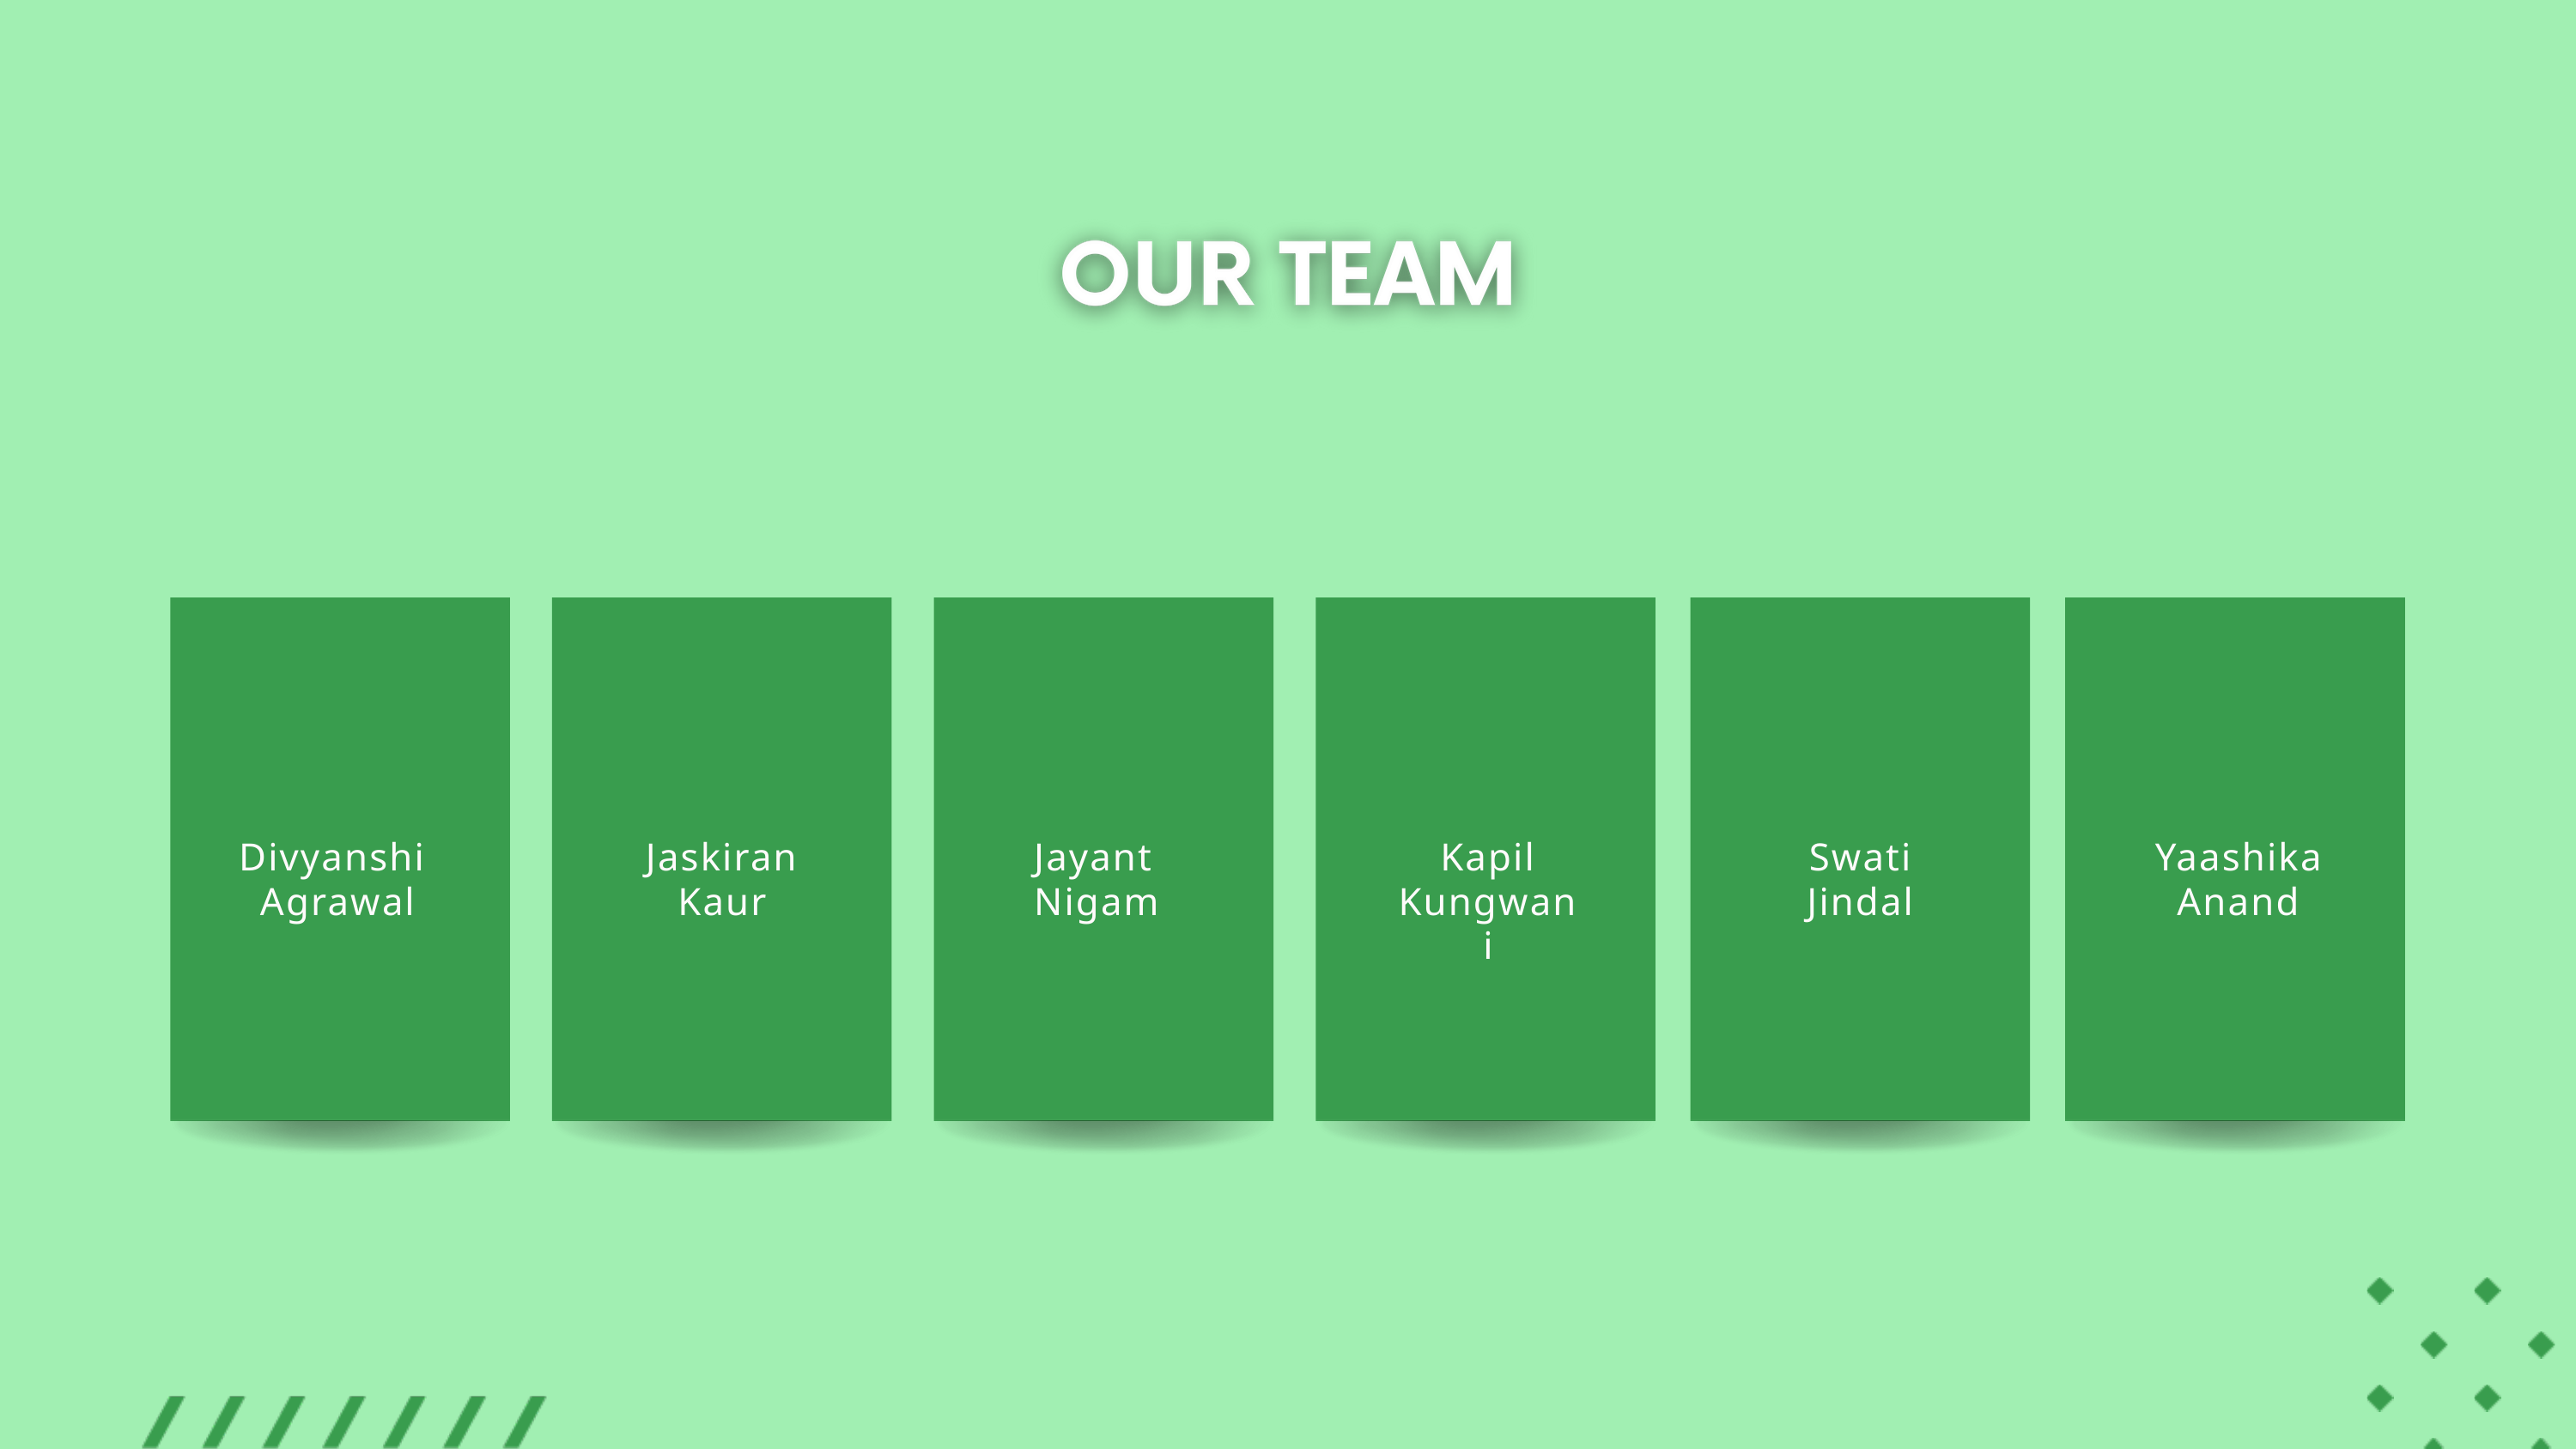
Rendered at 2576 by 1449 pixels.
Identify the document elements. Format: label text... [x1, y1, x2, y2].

text_box [2366, 1385, 2394, 1412]
text_box [1315, 1120, 1656, 1157]
text_box [170, 1120, 511, 1157]
text_box [2528, 1331, 2555, 1359]
text_box [2065, 597, 2405, 1120]
text_box [2528, 1438, 2555, 1449]
text_box [551, 1120, 892, 1157]
text_box [2474, 1385, 2501, 1412]
text_box [1024, 198, 1552, 370]
text_box Divyanshi Agrawal [204, 834, 470, 923]
text_box Kapil Kungwani [1394, 834, 1583, 967]
text_box Yaashika Anand [2150, 834, 2326, 923]
text_box [2366, 1277, 2394, 1305]
text_box [118, 1388, 557, 1449]
text_box Jayant Nigam [1034, 834, 1174, 923]
text_box Jaskiran Kaur [630, 834, 814, 923]
text_box Swati Jindal [1758, 834, 1963, 923]
text_box [2421, 1331, 2448, 1359]
text_box [933, 1120, 1274, 1157]
text_box [1690, 1120, 2031, 1157]
text_box [1690, 597, 2031, 1120]
text_box [933, 597, 1274, 1120]
text_box [170, 597, 510, 1120]
text_box [551, 597, 892, 1120]
text_box [1315, 597, 1656, 1120]
text_box [2065, 1120, 2406, 1157]
text_box [2474, 1277, 2501, 1305]
text_box [2421, 1438, 2448, 1449]
